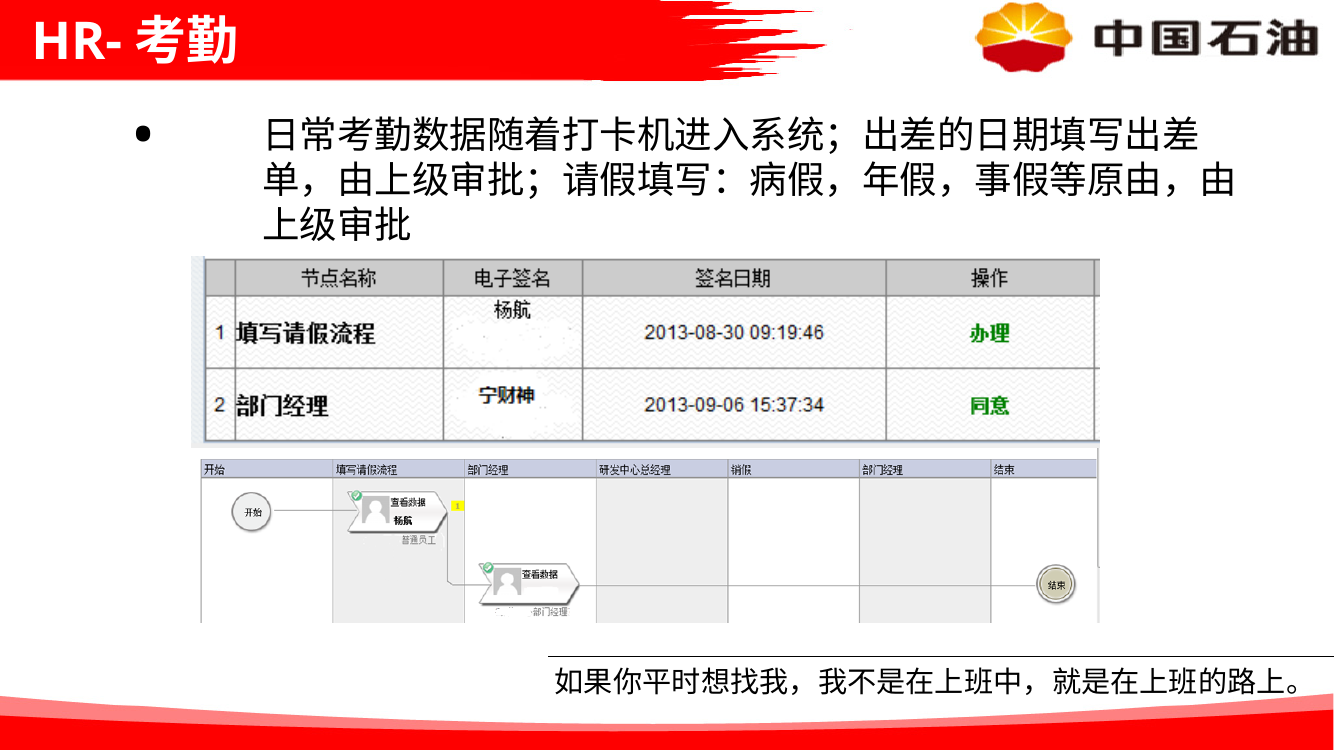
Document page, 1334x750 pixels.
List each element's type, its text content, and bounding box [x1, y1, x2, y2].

text_box 如果你平时想找我，我不是在上班中，就是在上班的路上。 [536, 656, 1334, 707]
picture [0, 0, 1334, 750]
title HR-考勤 [0, 0, 289, 106]
list 日常考勤数据随着打卡机进入系统；出差的日期填写出差单，由上级审批；请假填写：病假，年假，事假等原由，由上级审批 [64, 103, 1265, 599]
